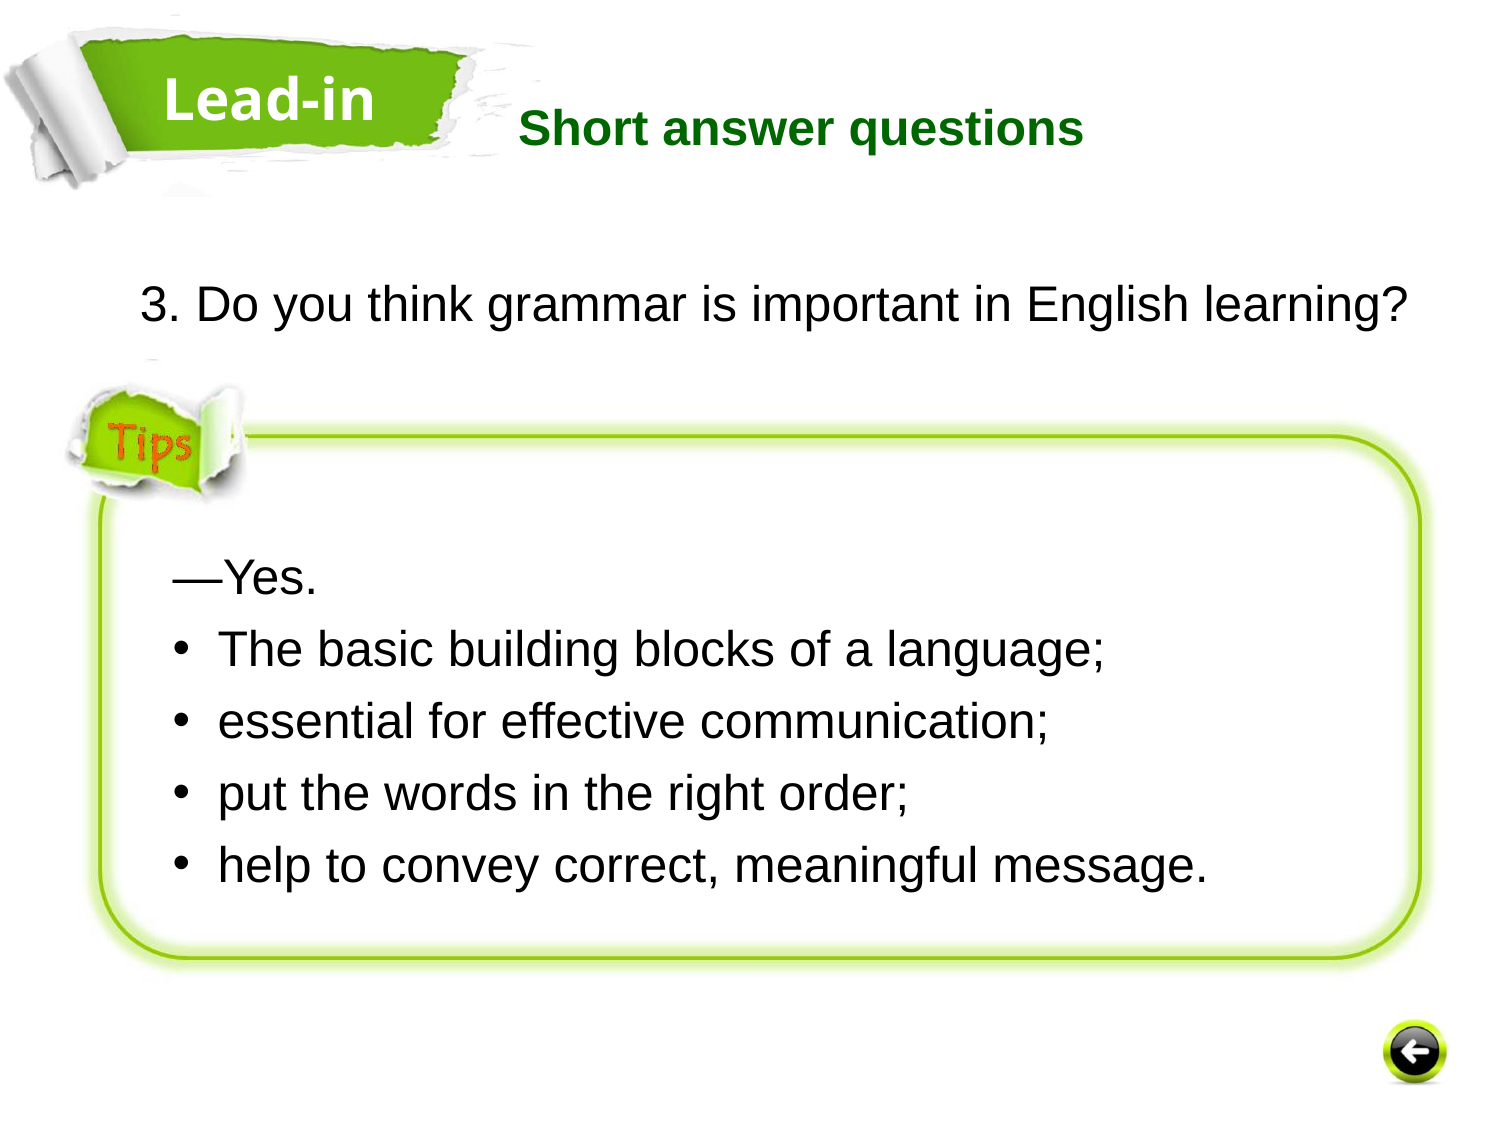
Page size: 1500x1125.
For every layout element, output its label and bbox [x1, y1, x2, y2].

picture [1377, 1013, 1450, 1090]
text_box [0, 0, 1450, 197]
text_box [59, 265, 1450, 985]
